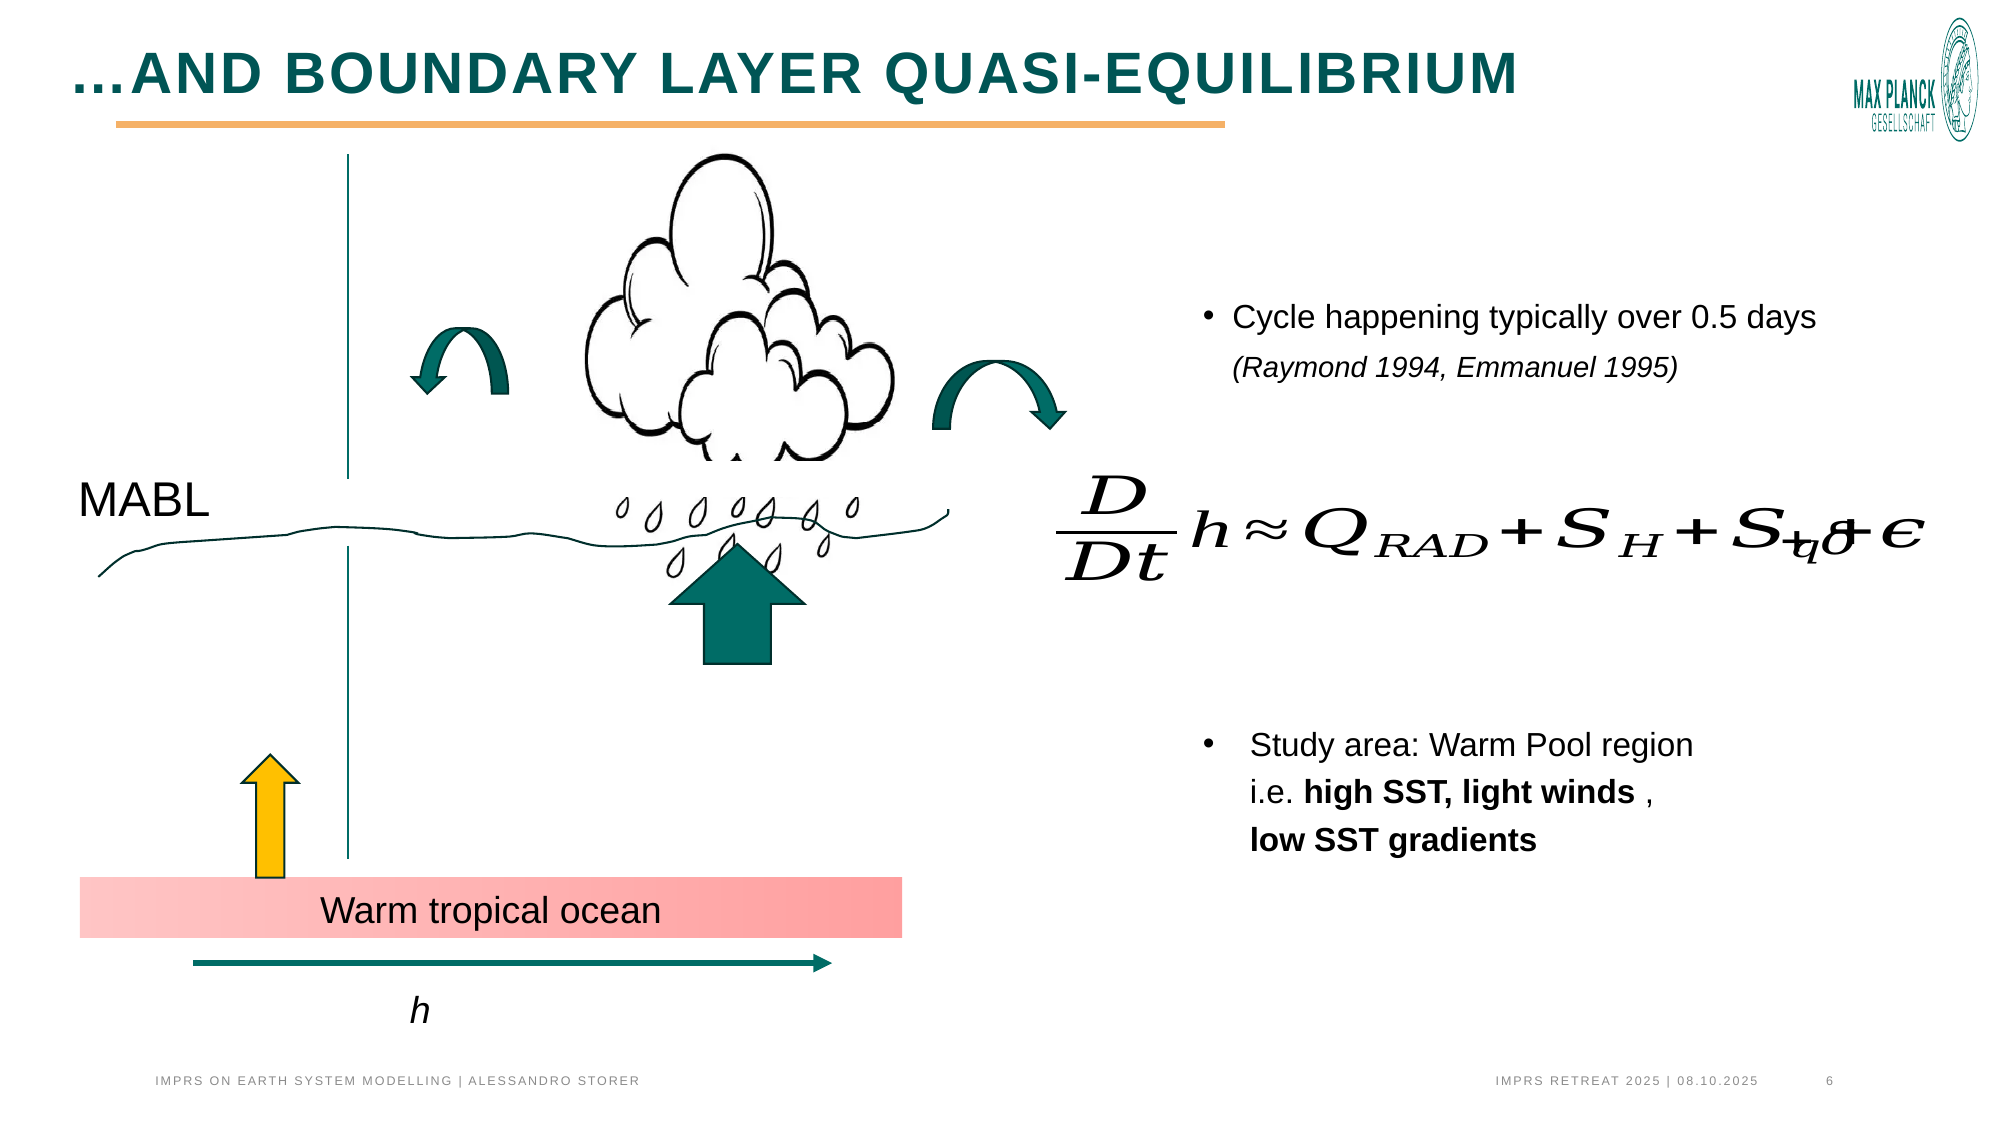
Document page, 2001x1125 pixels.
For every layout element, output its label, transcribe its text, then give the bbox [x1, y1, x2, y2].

text_box h [394, 978, 446, 1039]
text_box [881, 509, 950, 537]
text_box [932, 359, 1068, 431]
text_box Cycle happening typically over 0.5 days (Raymond 1994, Emmanuel 1995) [1202, 287, 1896, 384]
picture [575, 116, 900, 124]
text_box [97, 525, 597, 578]
text_box [79, 877, 903, 939]
picture [597, 496, 881, 613]
text_box Study area: Warm Pool region i.e. high SST, light winds , low SST gradients [1202, 714, 1849, 859]
footer IMPRS on Earth System Modelling | ALESSANDRO STORER IMPRS retreat 2025 | 08.10.2025 6 [155, 1058, 1845, 1089]
text_box Warm tropical ocean [305, 878, 677, 939]
text_box [239, 753, 301, 879]
text_box [409, 327, 510, 396]
text_box …And Boundary layer quasi-equilibrium [54, 43, 1550, 113]
text_box MABL [63, 460, 226, 534]
picture [575, 125, 900, 461]
text_box [702, 613, 772, 665]
